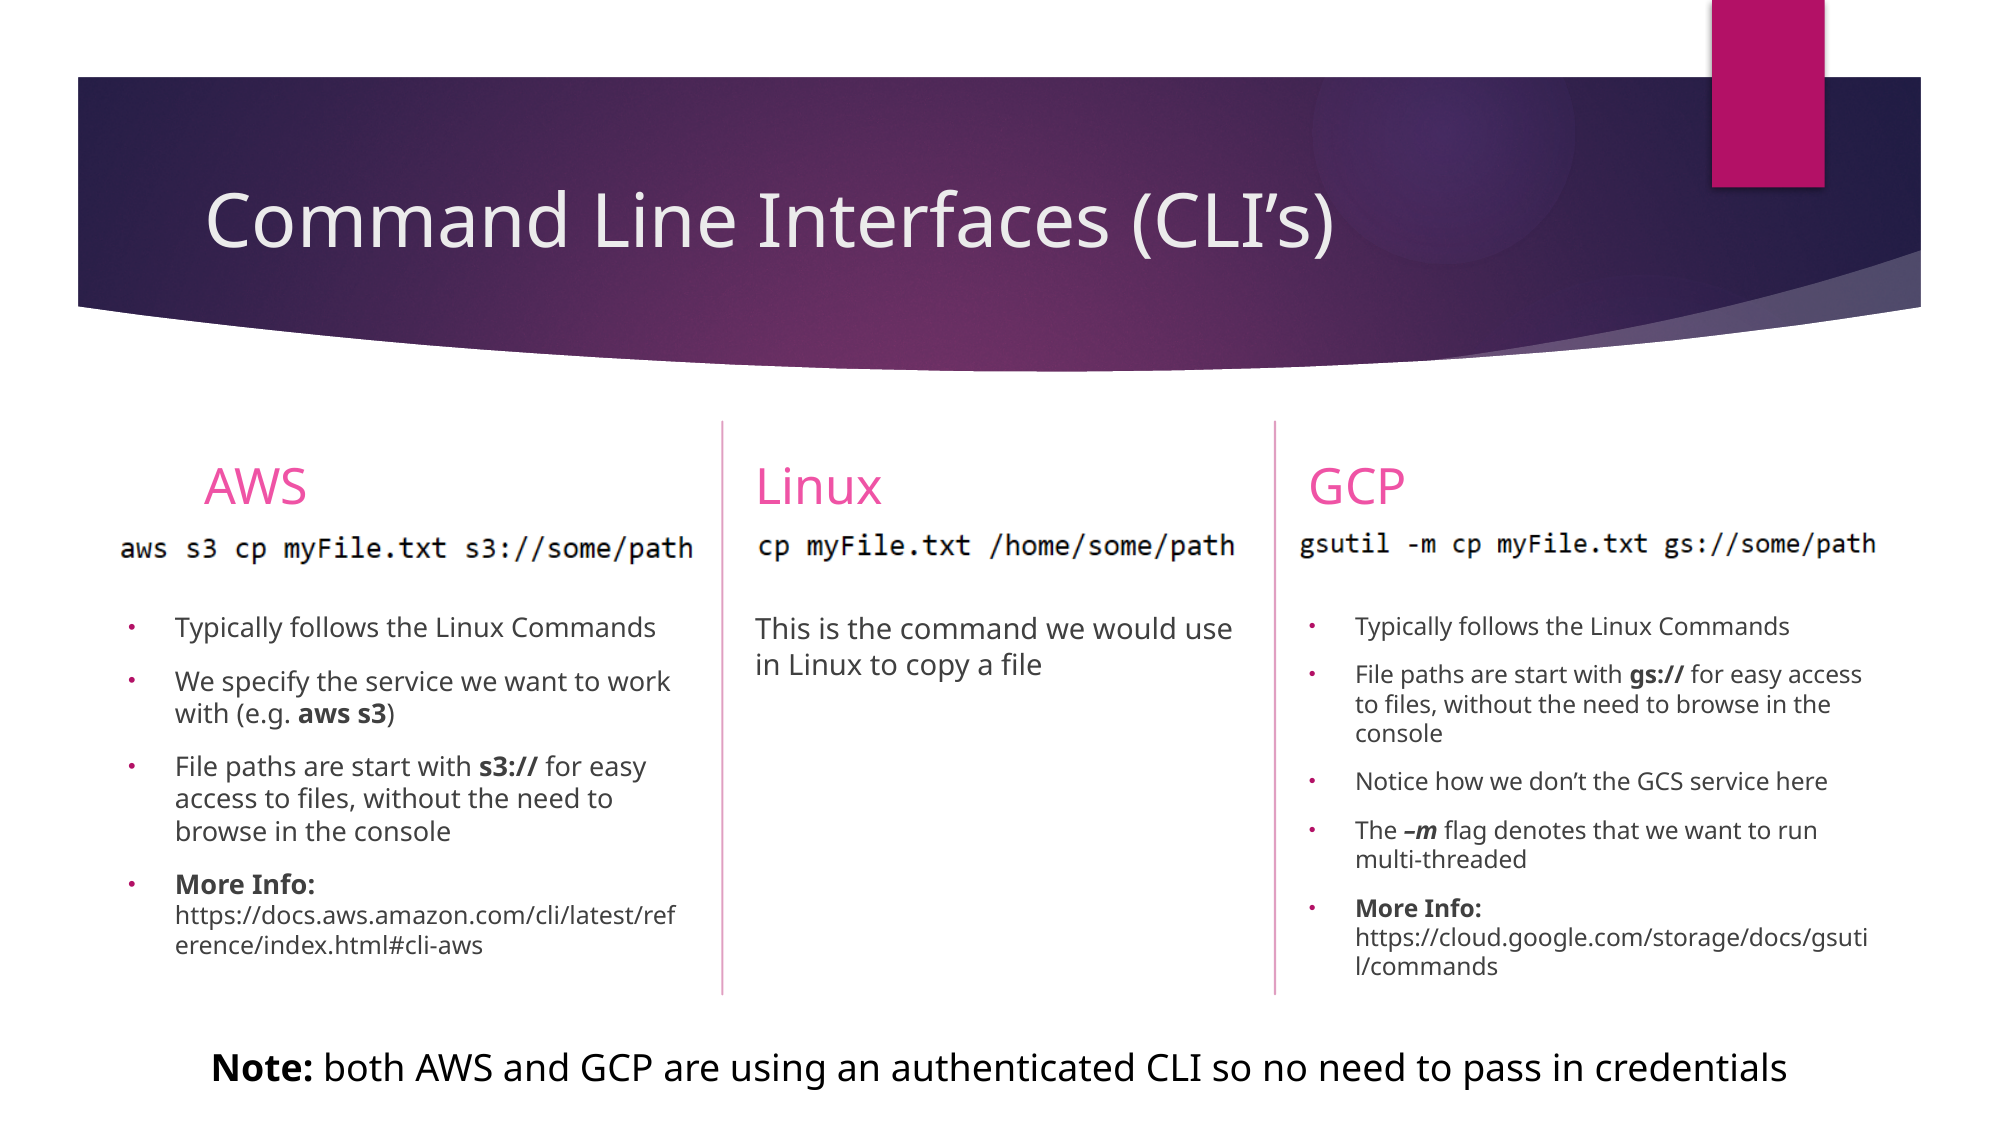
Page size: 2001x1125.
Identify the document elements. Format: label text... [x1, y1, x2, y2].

title Command Line Interfaces (CLI’s) [189, 159, 1638, 276]
list GCP [1293, 427, 1810, 520]
list AWS [189, 427, 705, 522]
list Linux [740, 427, 1257, 522]
picture [748, 521, 1246, 569]
picture [1293, 521, 1890, 570]
list This is the command we would use in Linux to copy a file [740, 603, 1257, 989]
picture [110, 521, 703, 572]
list Typically follows the Linux Commands File paths are start with gs:// for easy access to files, without the need to browse in the console Notice how we don’t the GCS service here The –m flag denotes that we want to run multi-threaded More Info: https://cloud.google.com/storage/docs/gsutil/commands [1294, 603, 1889, 989]
list Typically follows the Linux Commands We specify the service we want to work with (e.g. aws s3) File paths are start with s3:// for easy access to files, without the need to browse in the console More Info: https://docs.aws.amazon.com/cli/latest/reference/index.html#cli-aws [113, 603, 705, 989]
text_box Note: both AWS and GCP are using an authenticated CLI so no need to pass in credentials [0, 1037, 2000, 1097]
